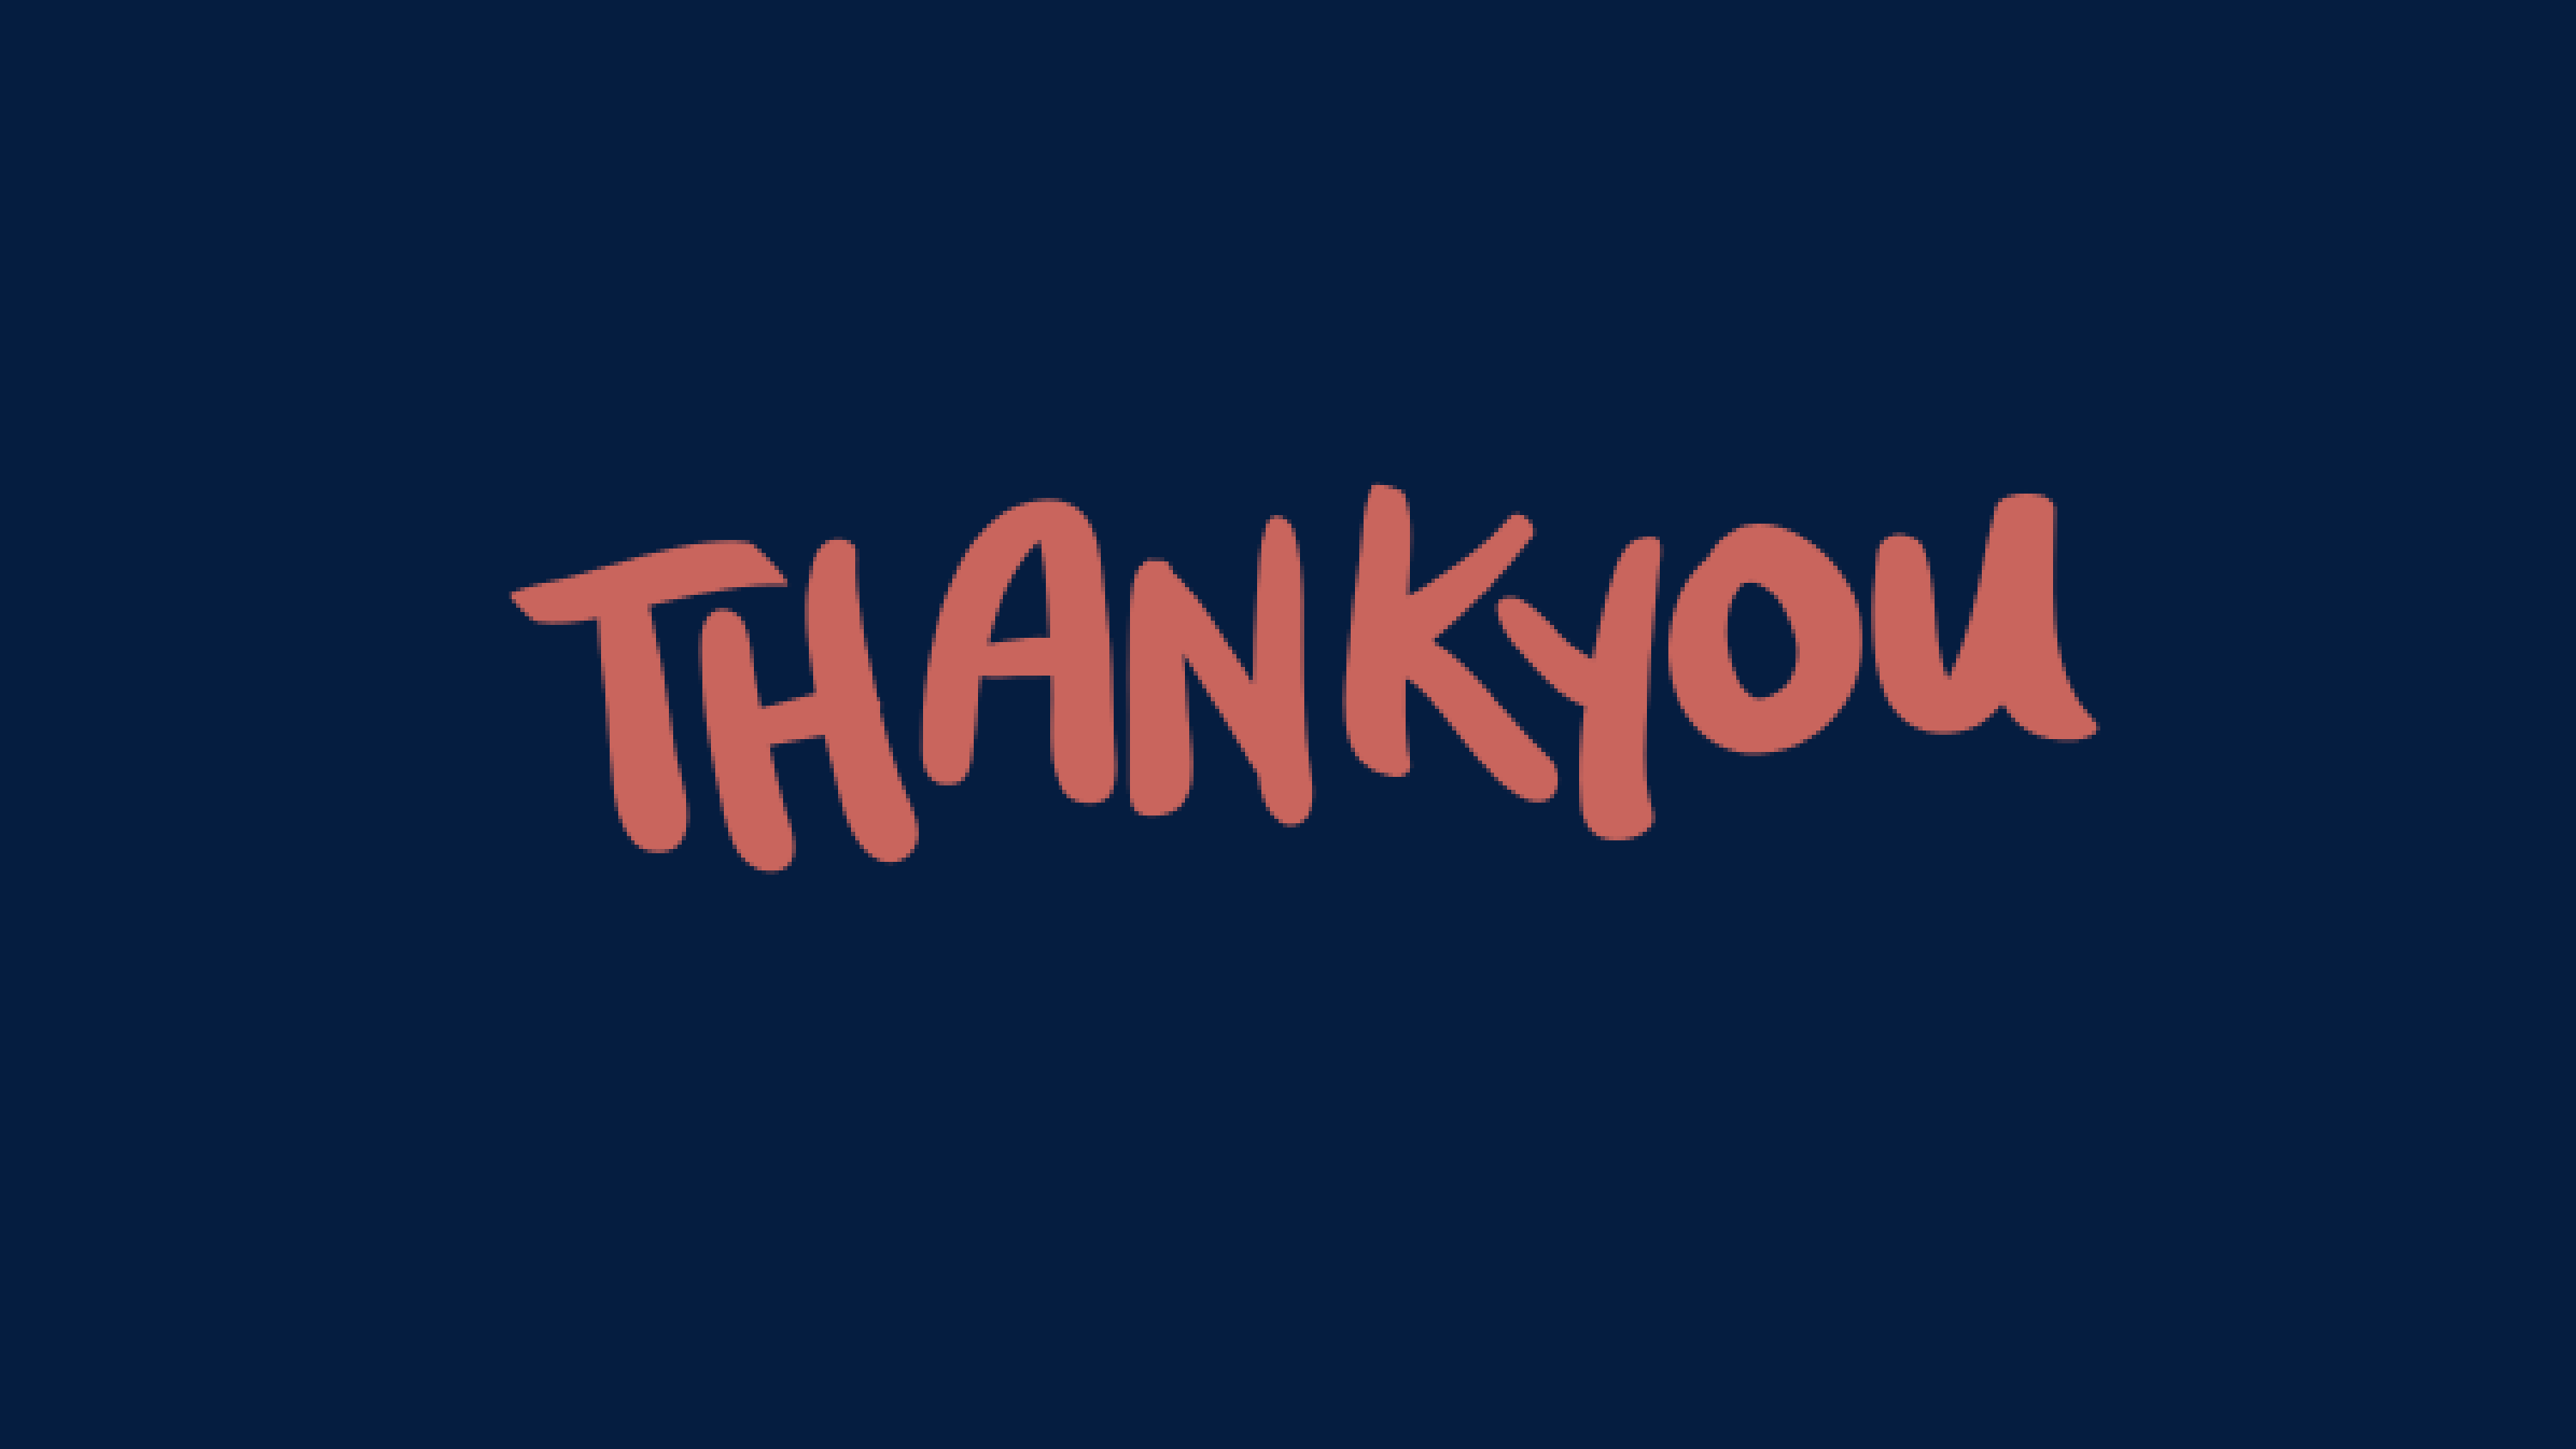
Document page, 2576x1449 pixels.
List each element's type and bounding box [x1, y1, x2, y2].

text_box [508, 482, 2109, 875]
